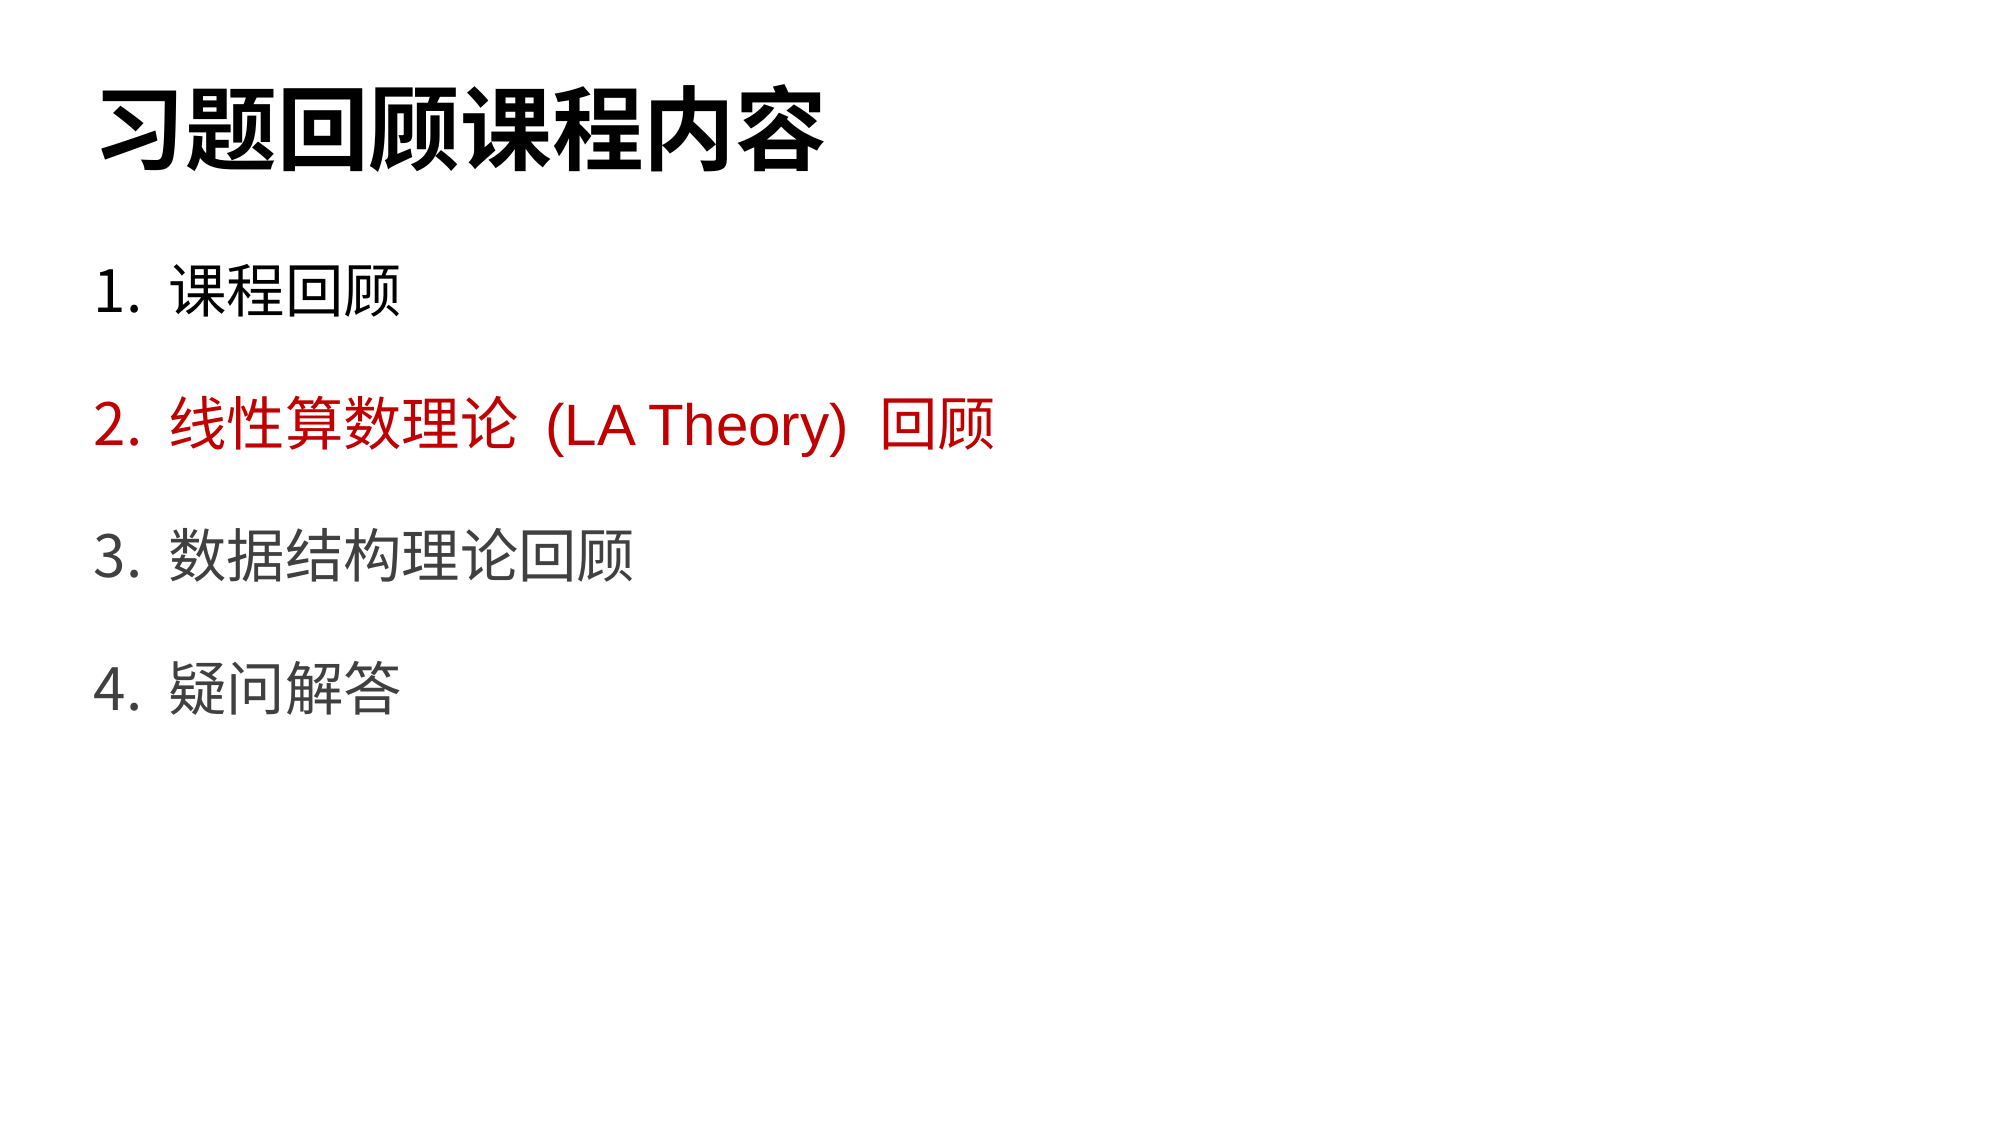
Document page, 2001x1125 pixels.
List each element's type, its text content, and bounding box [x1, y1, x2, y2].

list 课程回顾 线性算数理论 (LA Theory) 回顾 数据结构理论回顾 疑问解答 [78, 134, 1804, 998]
title 习题回顾课程内容 [78, 25, 1804, 134]
